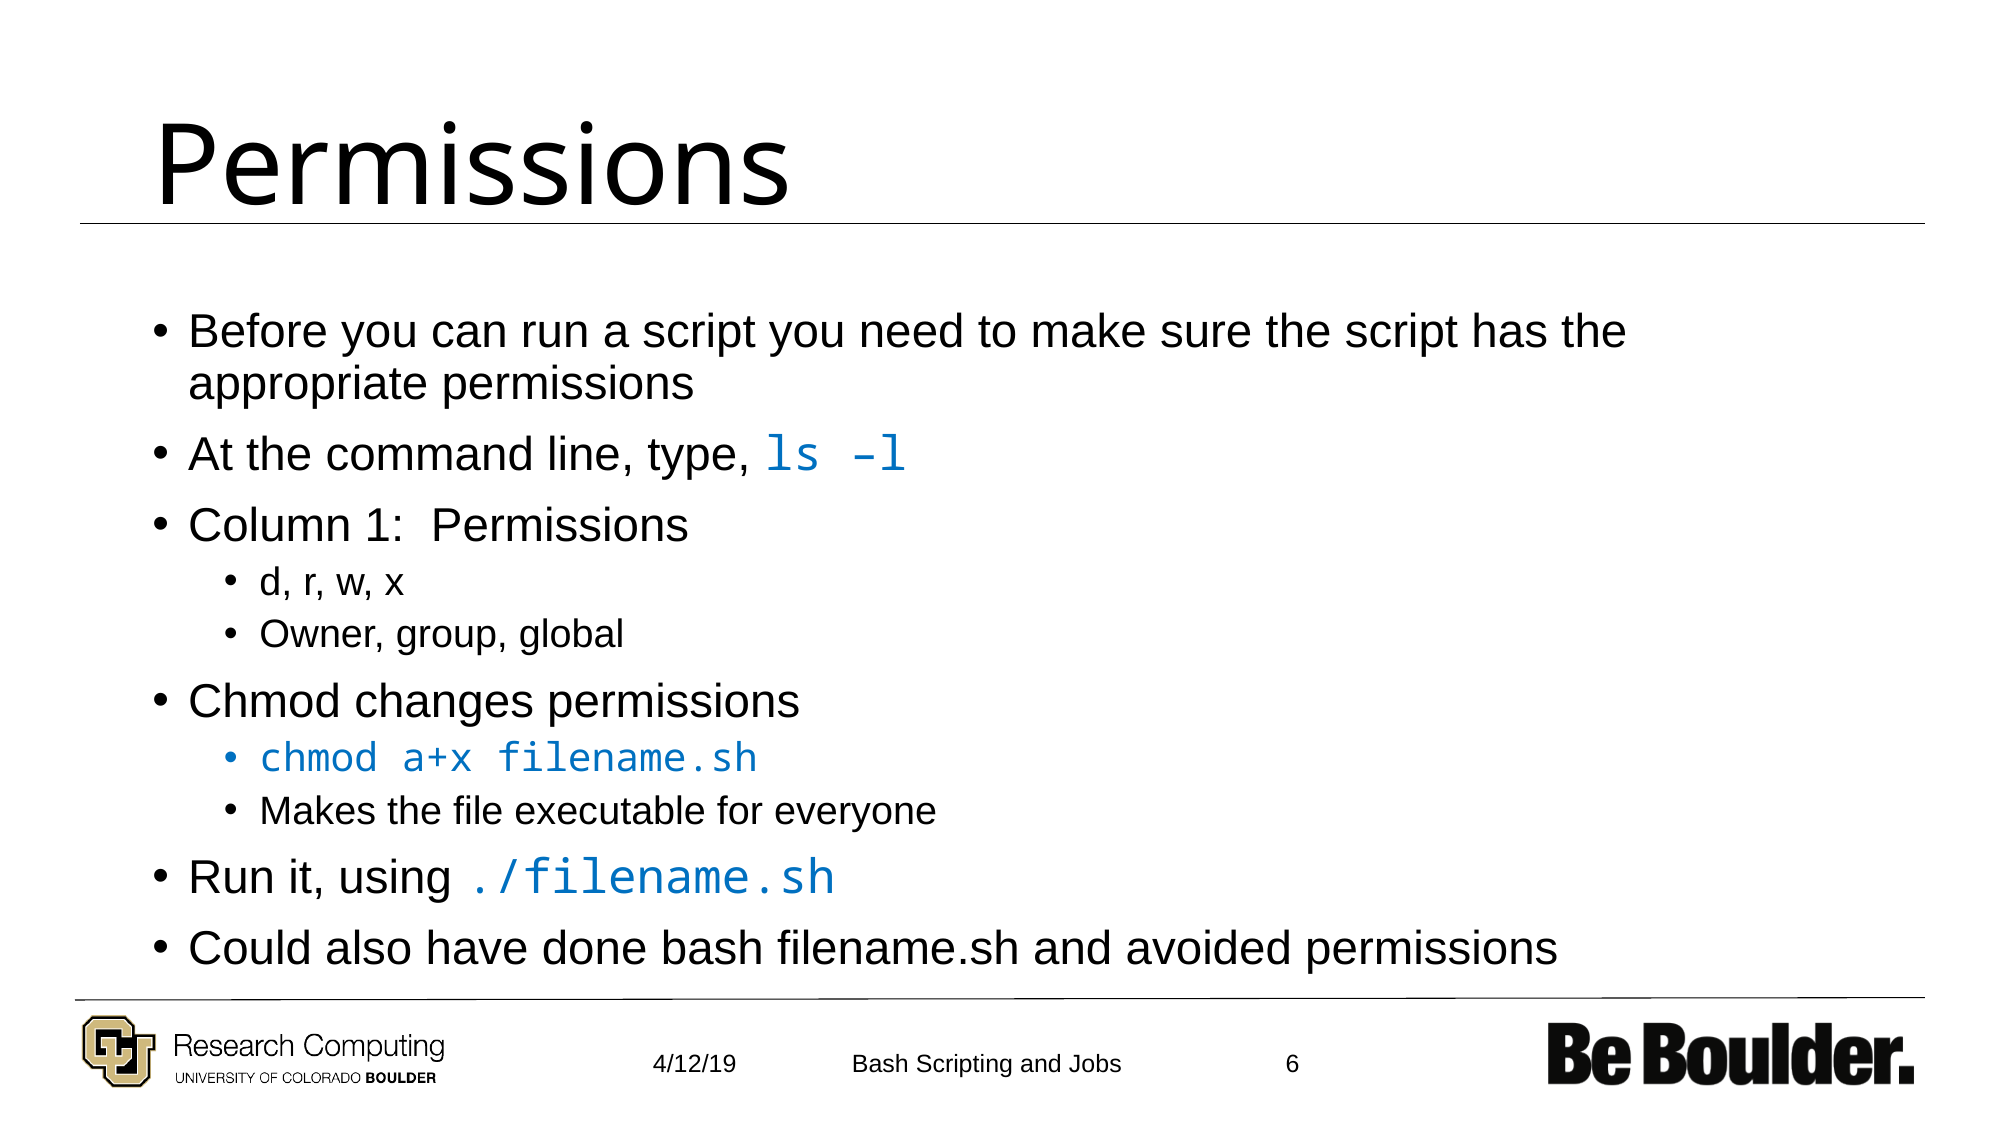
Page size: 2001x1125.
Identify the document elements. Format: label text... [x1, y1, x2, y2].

list Before you can run a script you need to make sure the script has the appropriate permissions At the command line, type, ls –l Column 1: Permissions d, r, w, x Owner, group, global Chmod changes permissions chmod a+x filename.sh Makes the file executable for everyone Run it, using ./filename.sh Could also have done bash filename.sh and avoided permissions [137, 299, 1863, 983]
footer Bash Scripting and Jobs [772, 1032, 1202, 1093]
slide_number 6 [1202, 1032, 1315, 1093]
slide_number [637, 1032, 772, 1093]
picture [1524, 1015, 1938, 1088]
title Permissions [137, 59, 1863, 278]
picture [81, 1015, 444, 1088]
